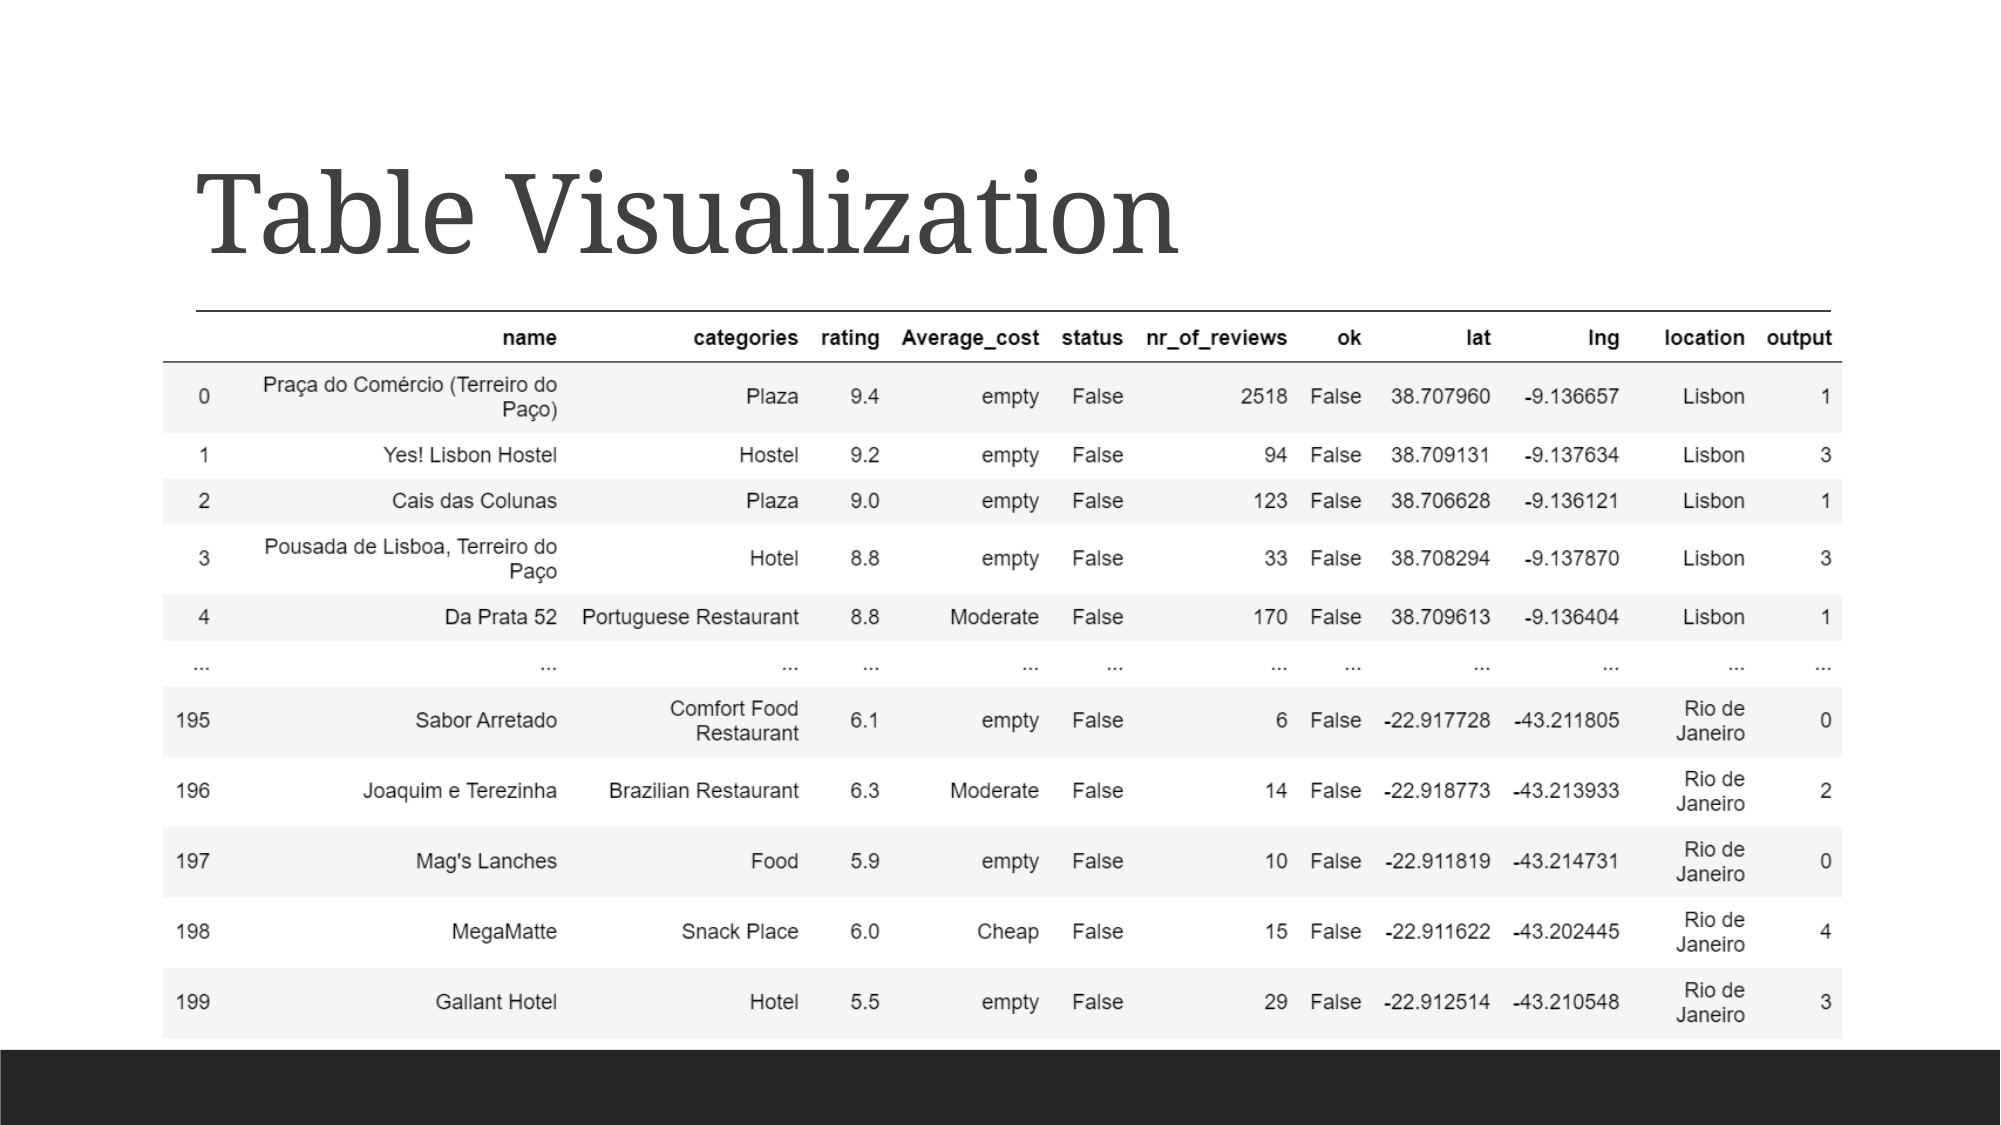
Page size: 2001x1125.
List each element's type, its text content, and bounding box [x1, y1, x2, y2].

title Table Visualization [180, 47, 1830, 285]
picture [149, 318, 1861, 1048]
